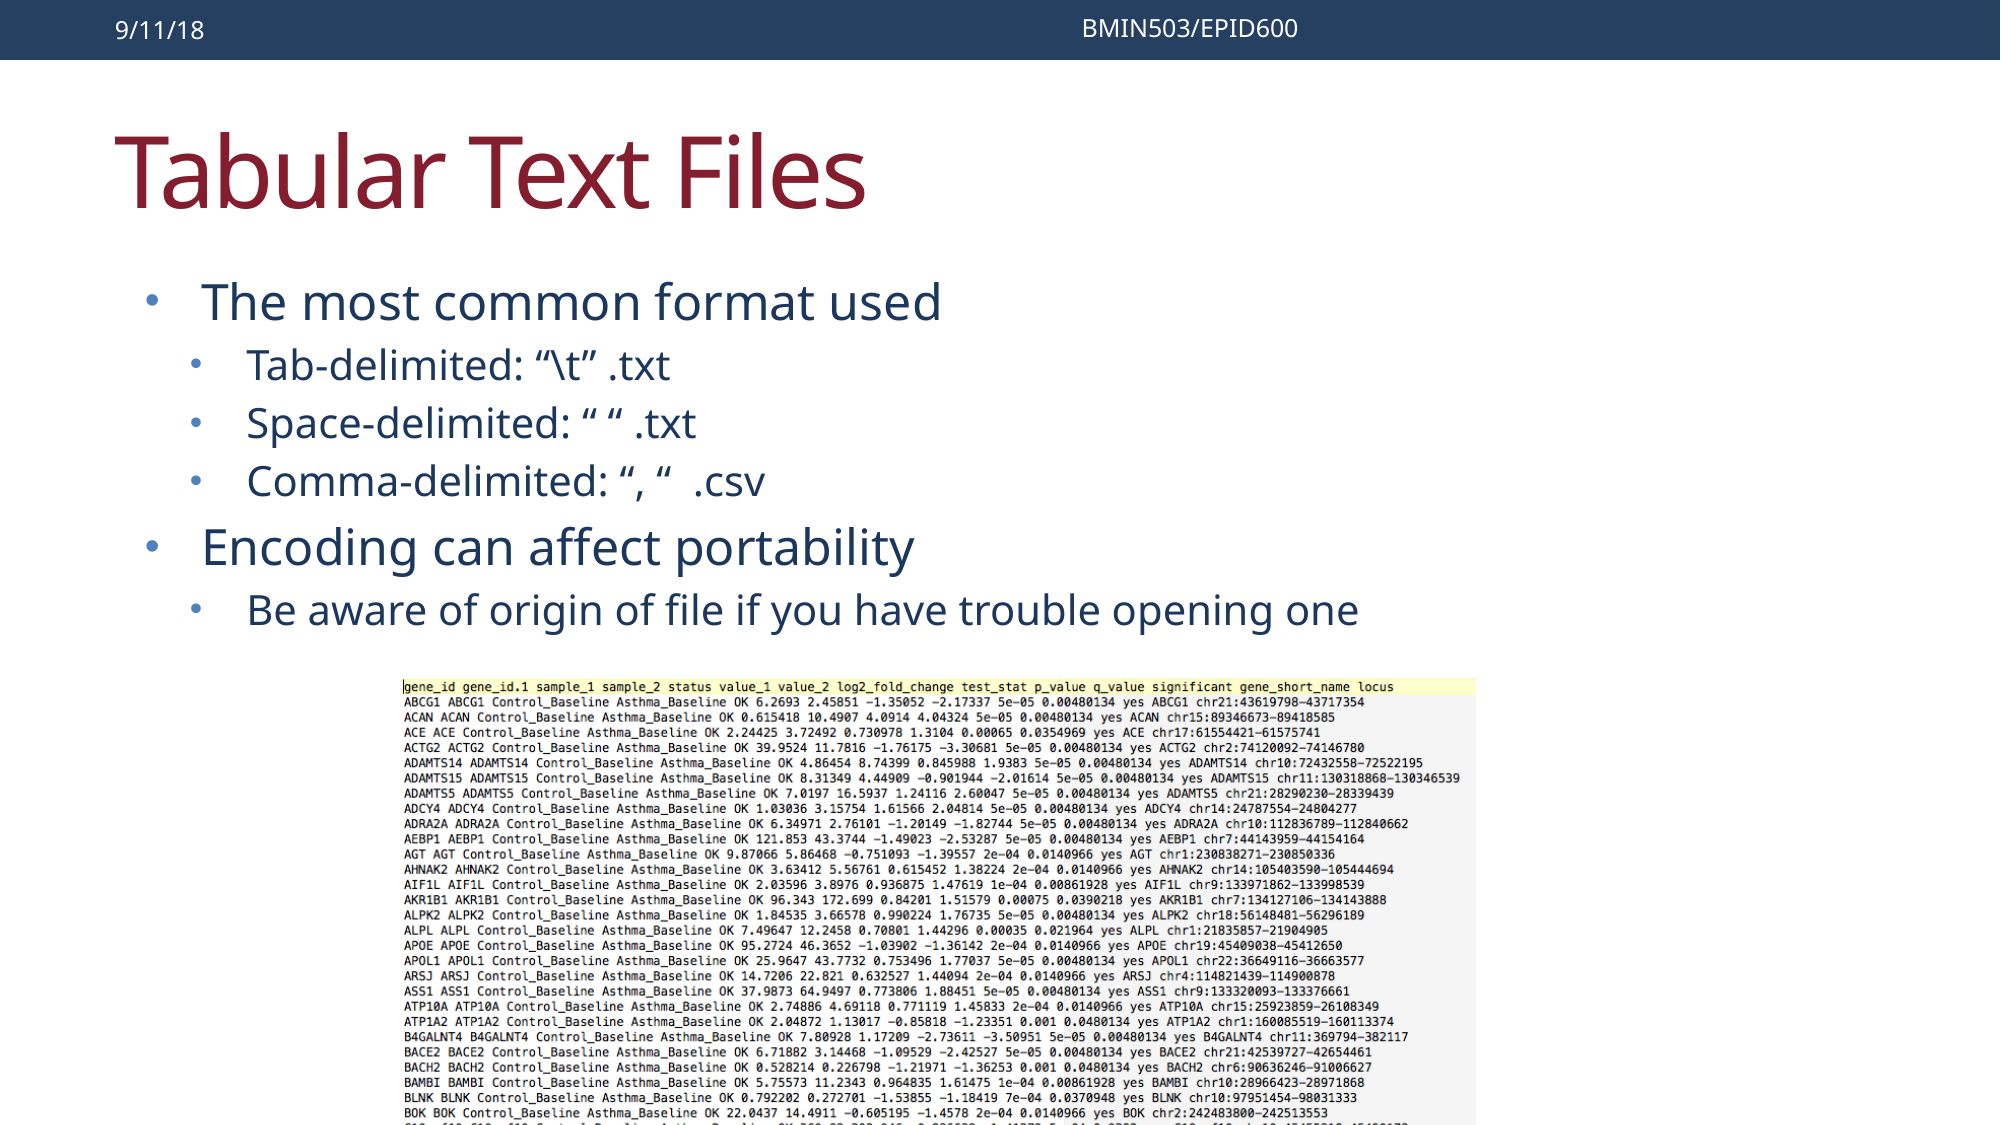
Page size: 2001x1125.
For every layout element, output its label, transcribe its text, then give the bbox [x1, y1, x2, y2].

footer BMIN503/EPID600 [750, 3, 1650, 57]
title Tabular Text Files [99, 87, 1900, 250]
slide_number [99, 3, 734, 57]
list The most common format used Tab-delimited: “\t” .txt Space-delimited: “ “ .txt Comma-delimited: “, “ .csv Encoding can affect portability Be aware of origin of file if you have trouble opening one [99, 262, 1900, 1063]
picture [402, 678, 1476, 1125]
